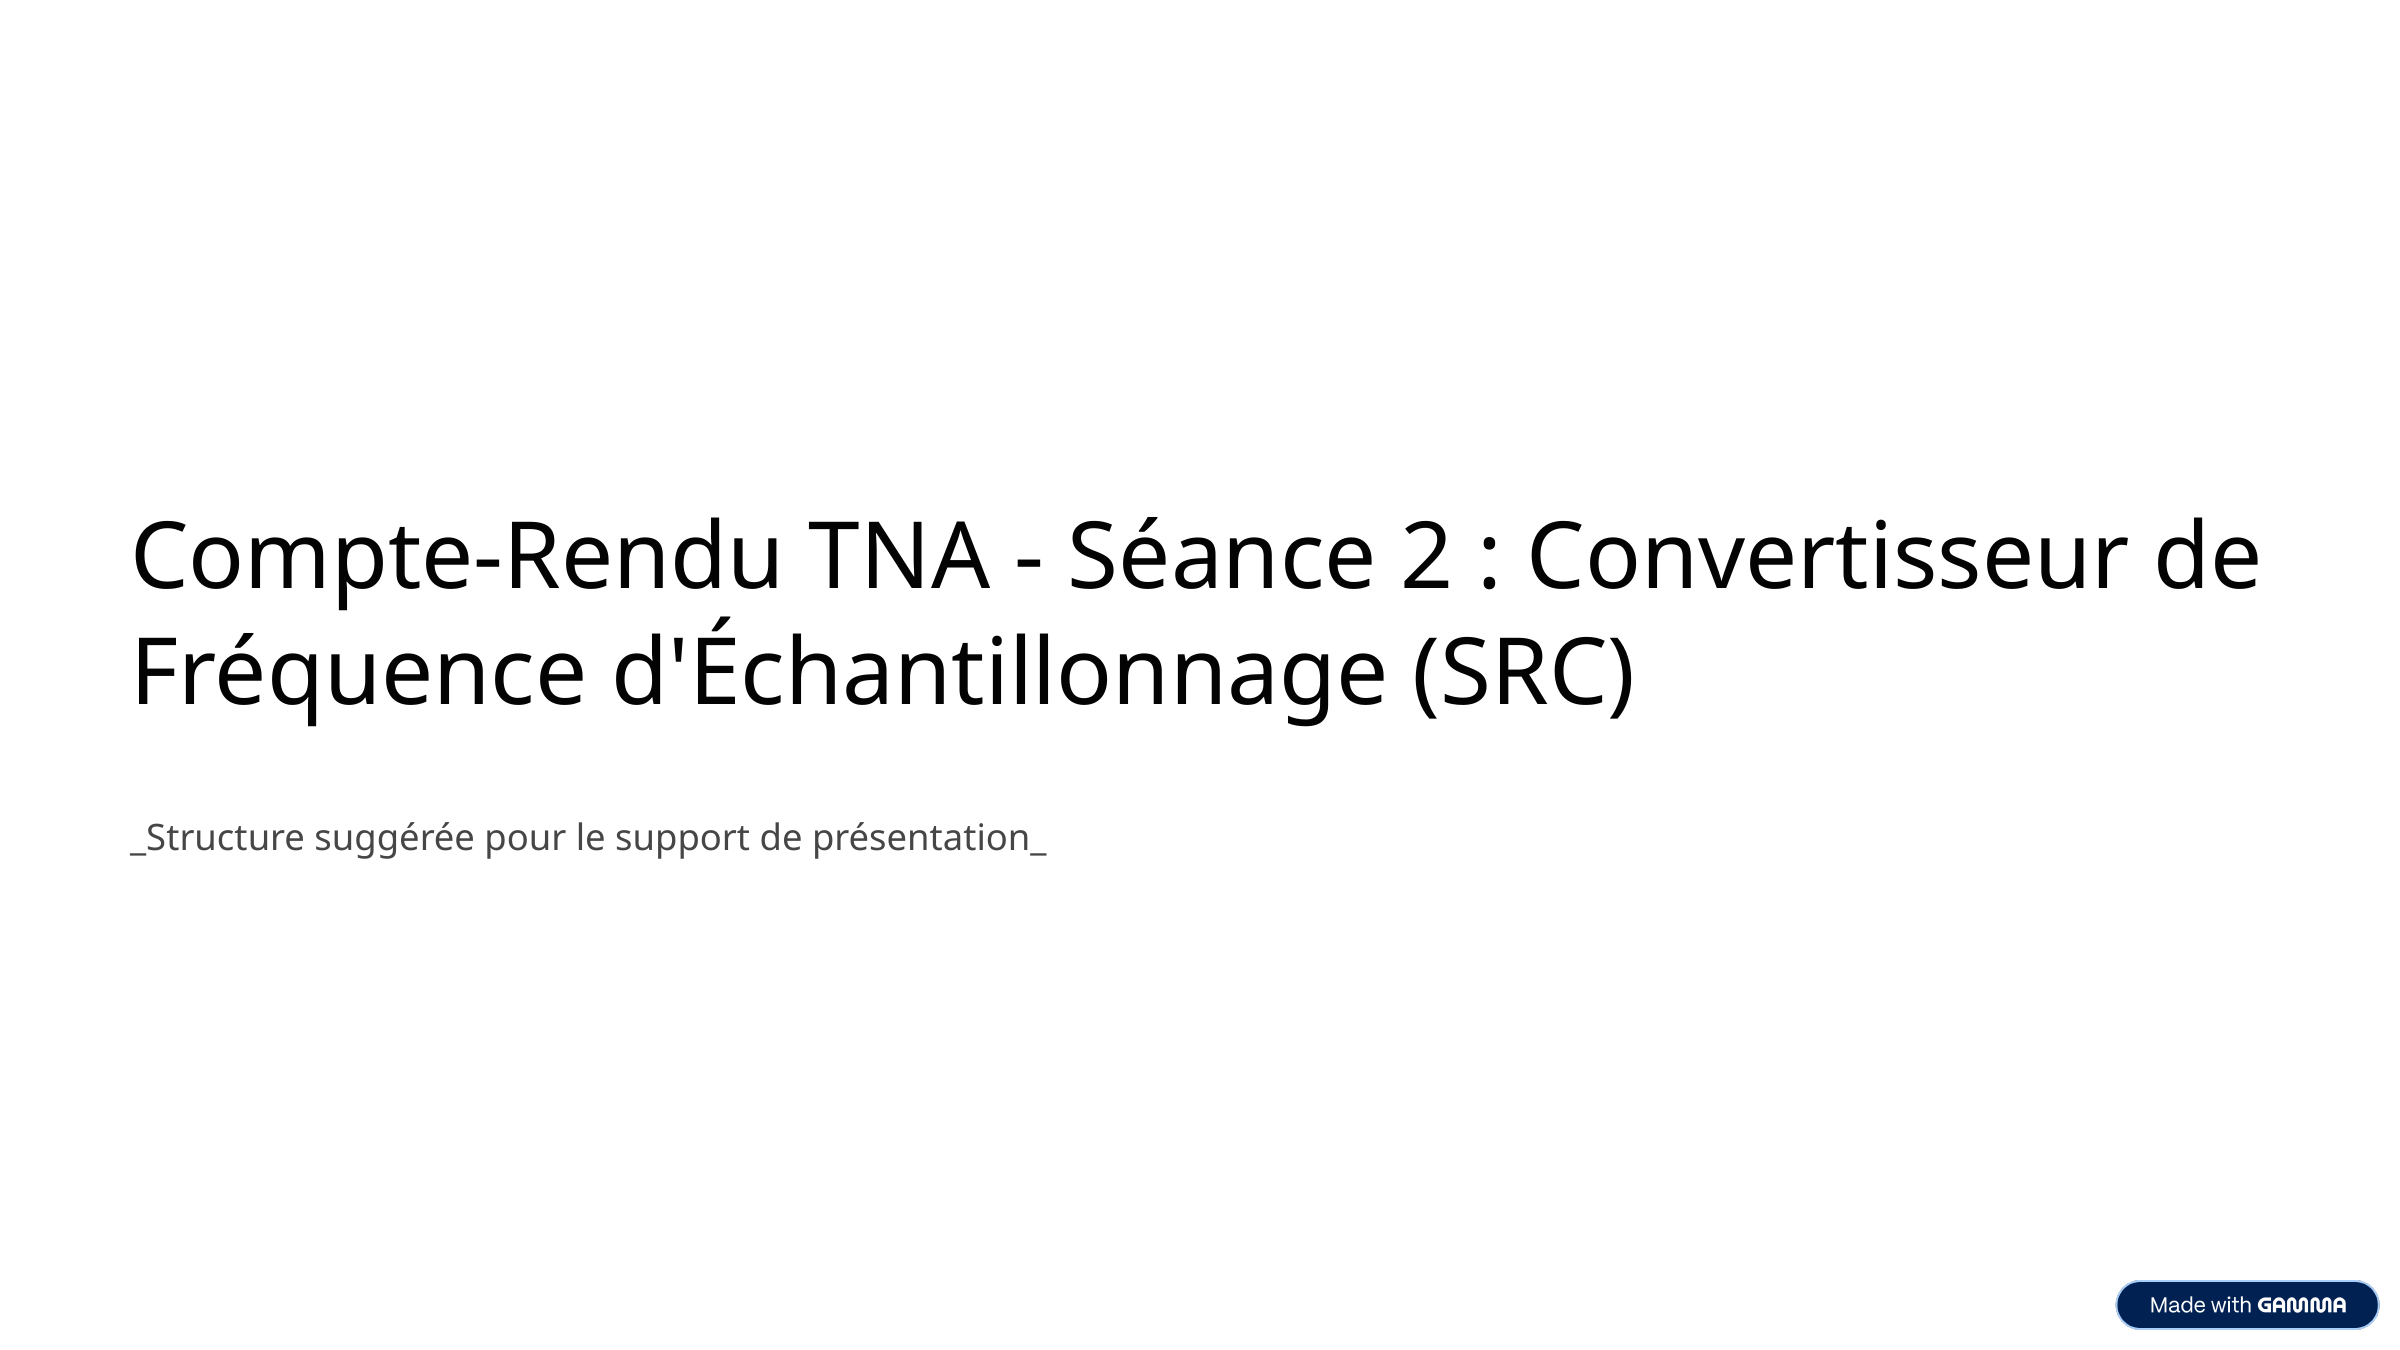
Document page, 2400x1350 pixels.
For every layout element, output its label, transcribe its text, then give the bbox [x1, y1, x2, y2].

text_box Compte-Rendu TNA - Séance 2 : Convertisseur de Fréquence d'Échantillonnage (SRC) [130, 491, 2270, 725]
text_box _Structure suggérée pour le support de présentation_ [130, 798, 2270, 859]
picture [2106, 1271, 2389, 1339]
